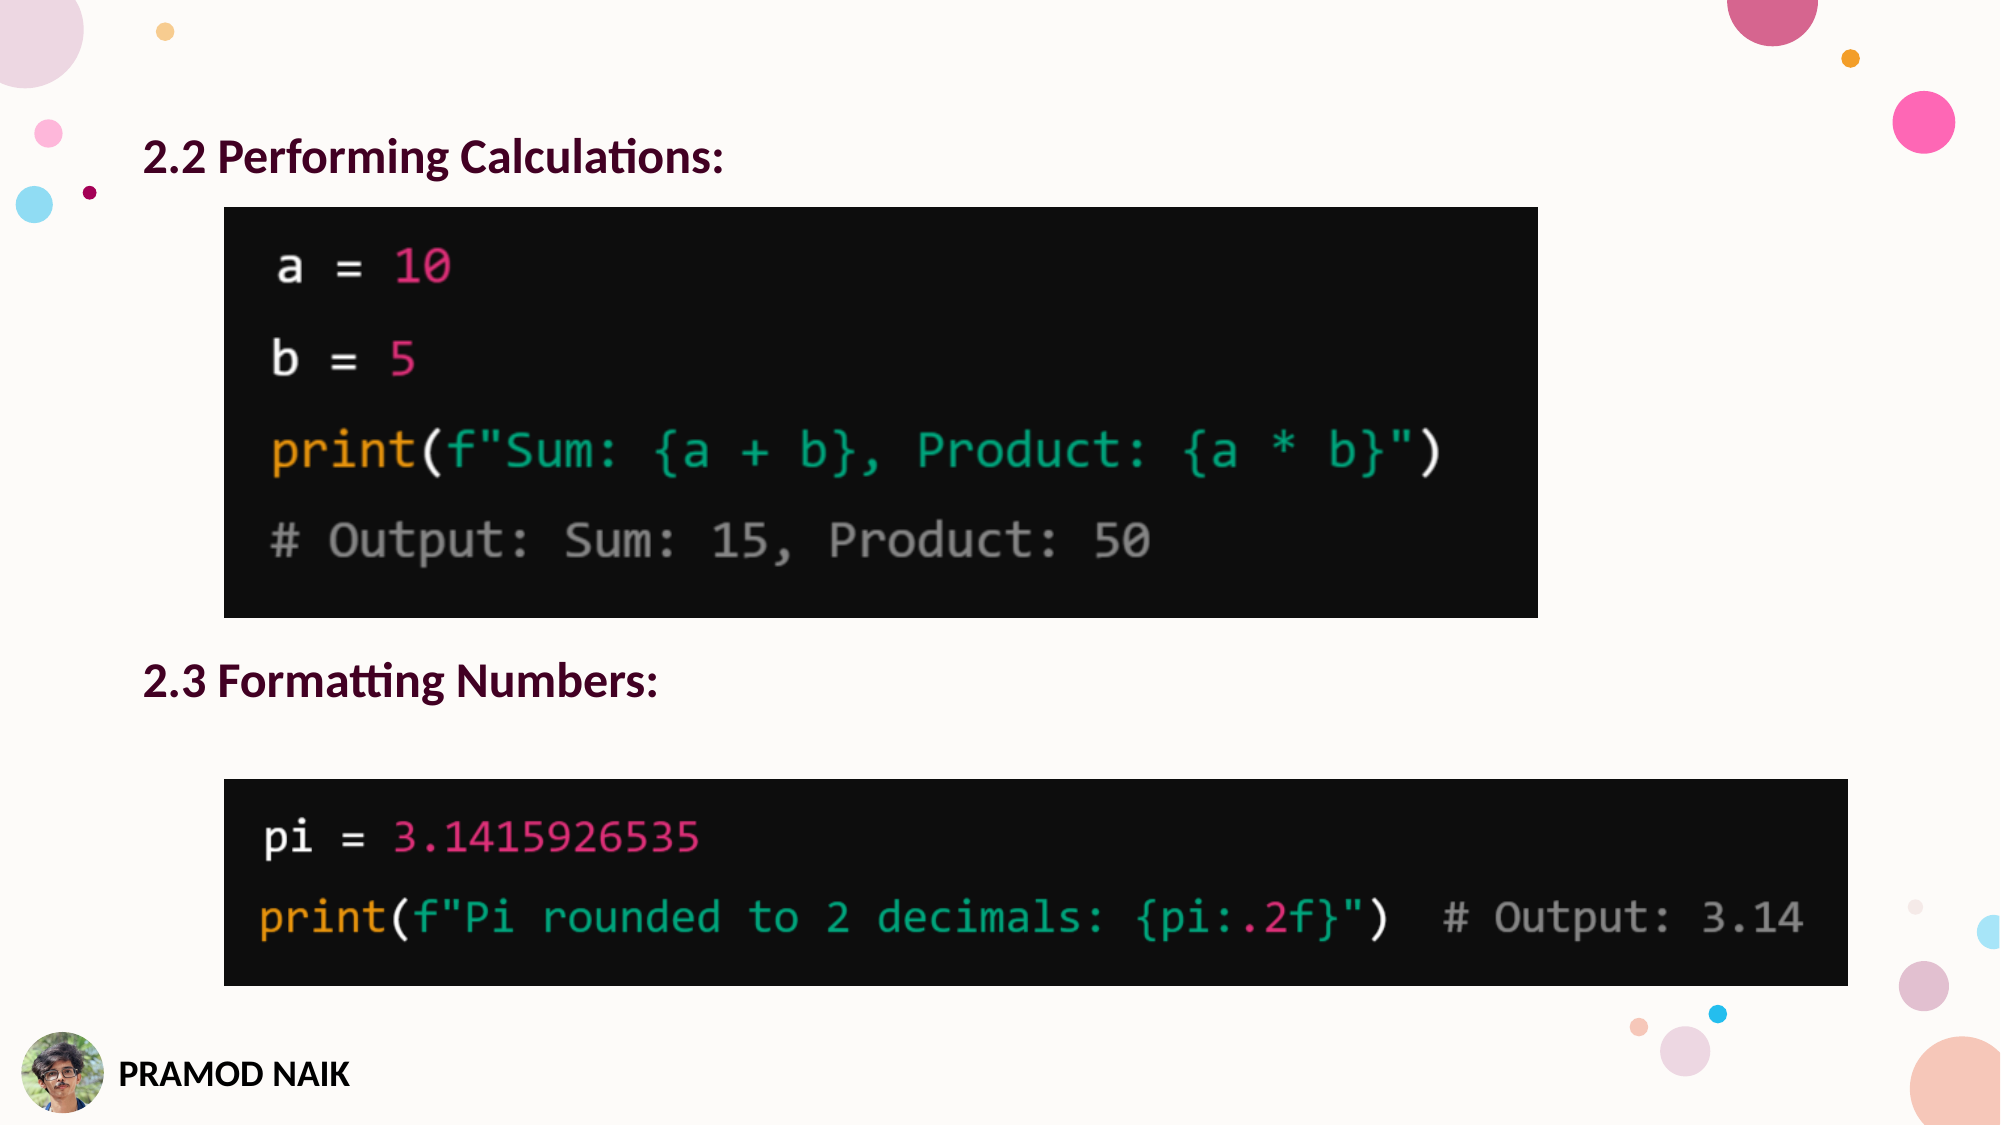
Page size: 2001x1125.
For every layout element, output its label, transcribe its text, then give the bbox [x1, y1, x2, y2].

picture [21, 1031, 104, 1114]
picture [224, 779, 1848, 987]
list 2.2 Performing Calculations: 2.3 Formatting Numbers: [127, 123, 1877, 1014]
picture [224, 207, 1538, 618]
